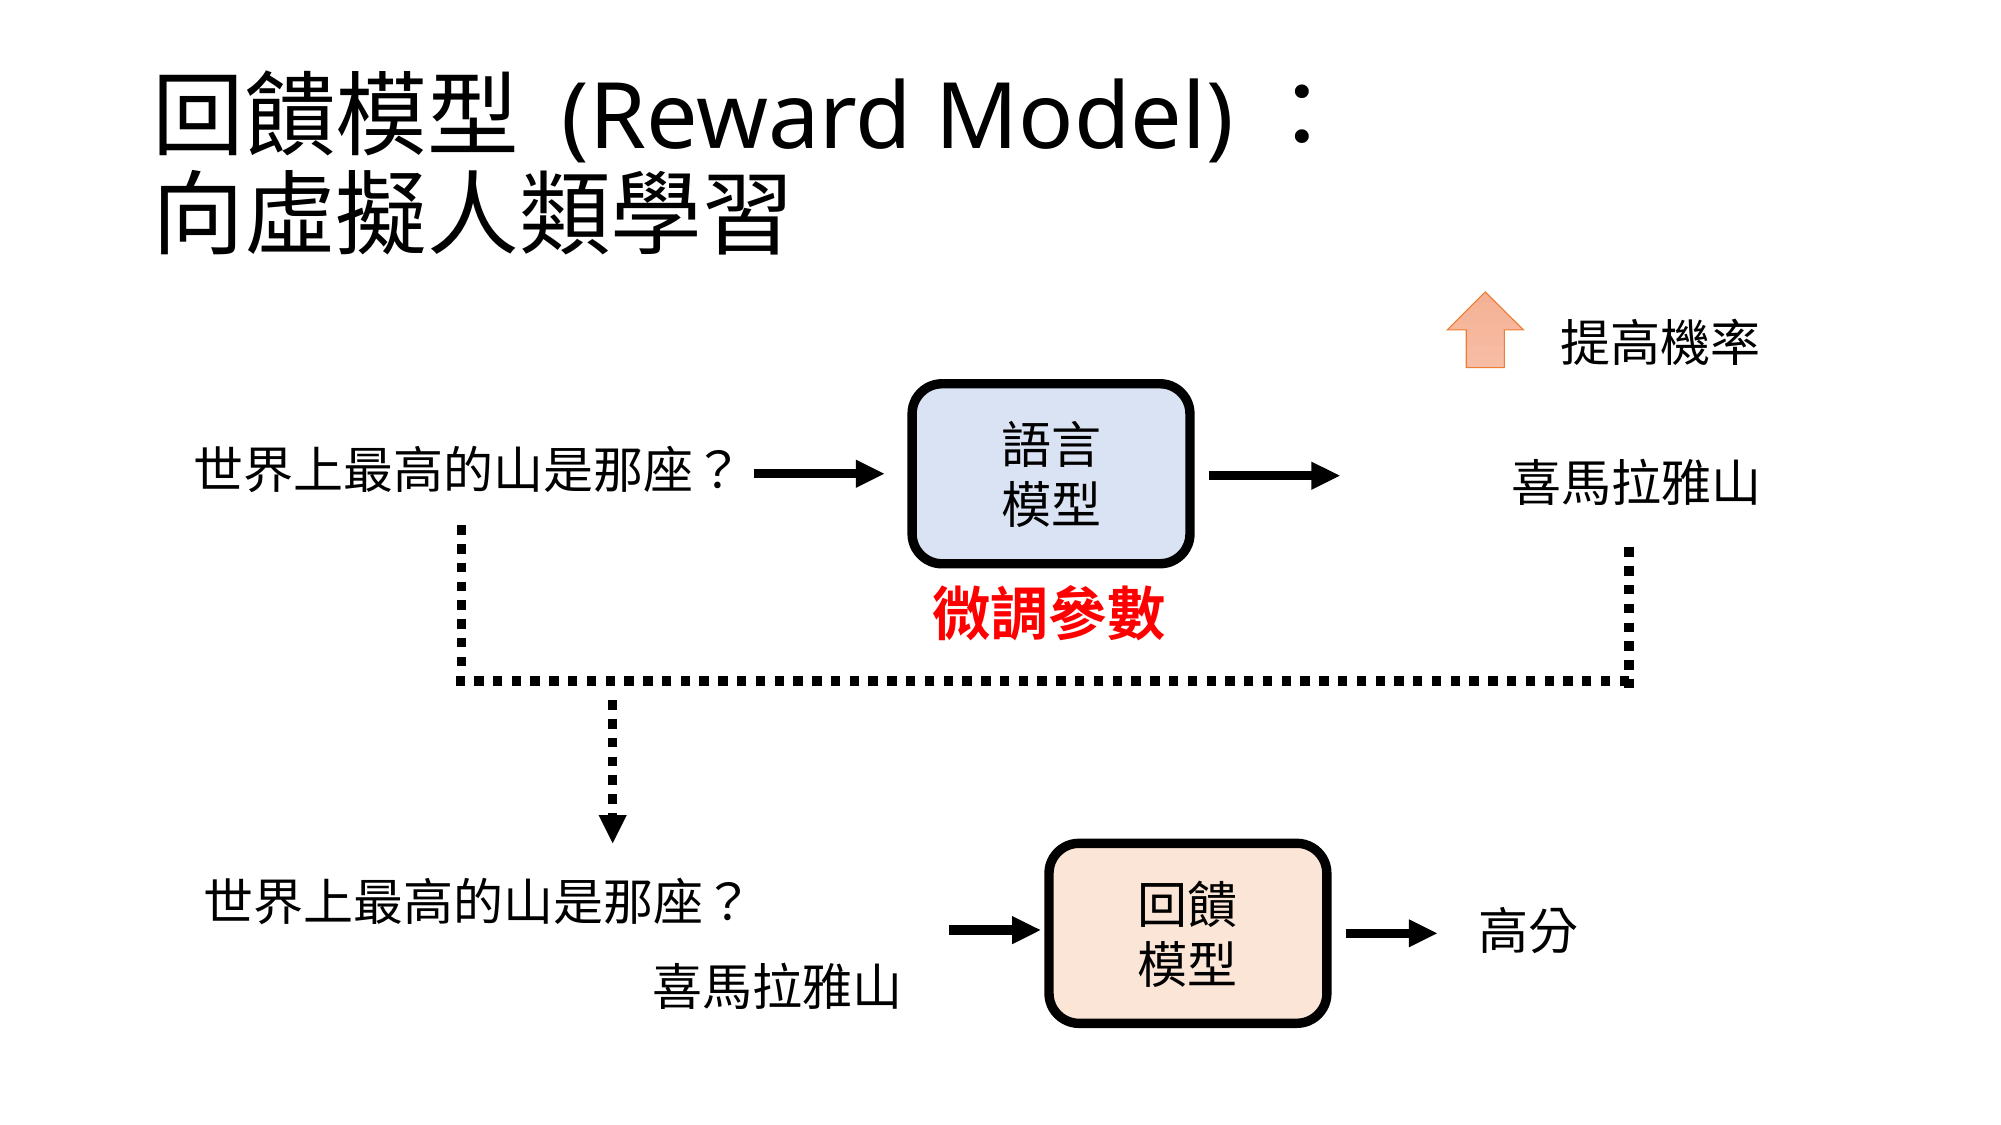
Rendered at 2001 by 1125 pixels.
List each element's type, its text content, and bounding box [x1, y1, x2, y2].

text_box 高分 [1398, 892, 1660, 967]
text_box 提高機率 [1545, 303, 1845, 379]
text_box 喜馬拉雅山 [1337, 443, 1936, 519]
text_box 喜馬拉雅山 [478, 947, 1077, 1023]
title 回饋模型 (Reward Model)： 向虛擬人類學習 [137, 59, 1863, 278]
text_box [1445, 291, 1525, 369]
text_box 世界上最高的山是那座？ [169, 430, 767, 506]
text_box 世界上最高的山是那座？ [179, 862, 778, 938]
text_box 微調參數 [838, 569, 1260, 655]
text_box 語言 模型 [911, 382, 1192, 565]
text_box 回饋 模型 [1047, 842, 1328, 1025]
